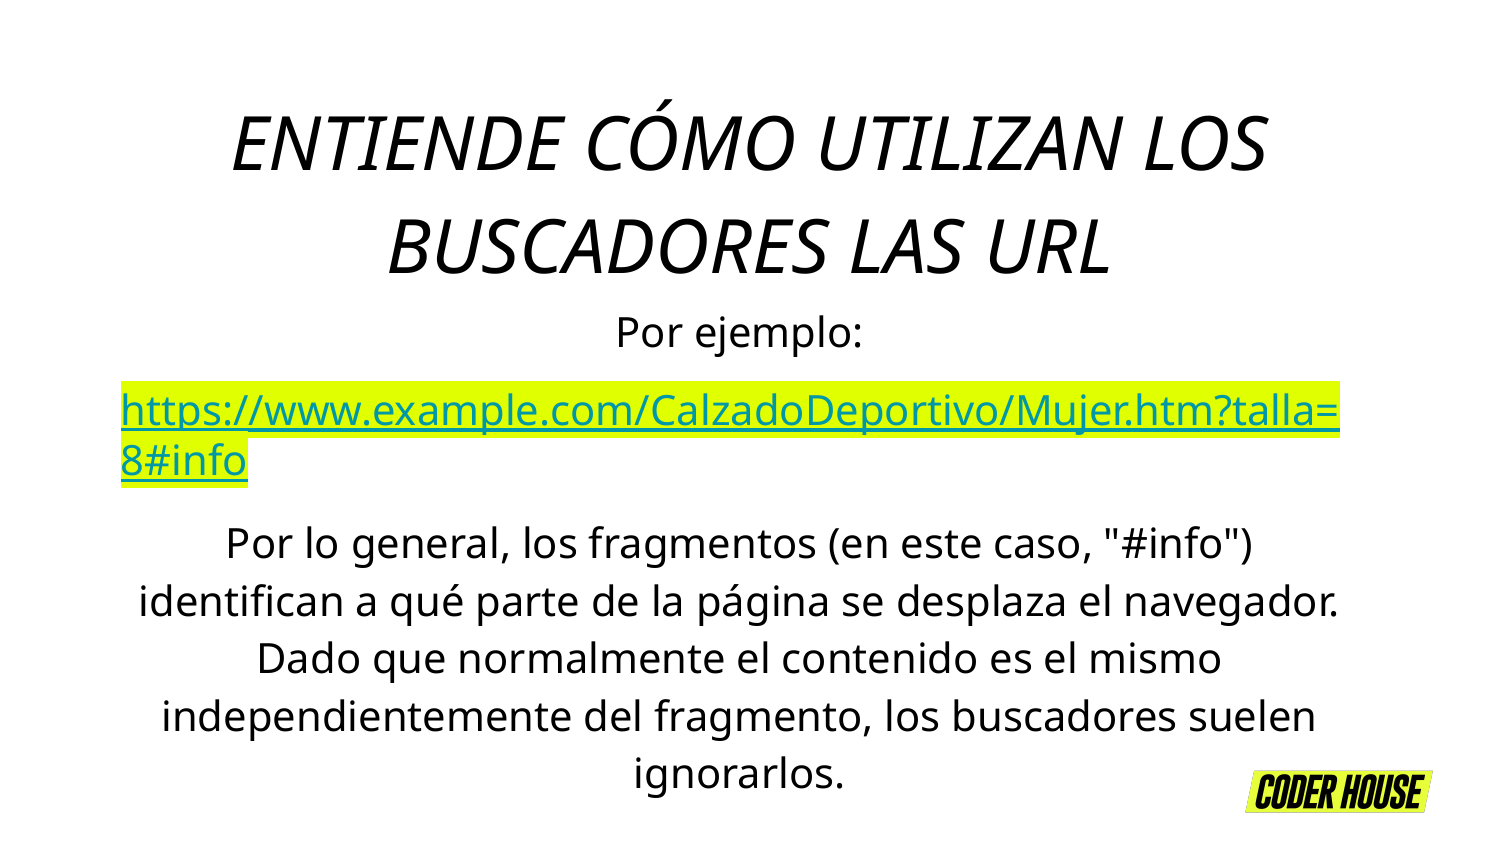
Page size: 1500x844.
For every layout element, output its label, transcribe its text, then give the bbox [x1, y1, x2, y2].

picture [1241, 764, 1437, 819]
text_box ENTIENDE CÓMO UTILIZAN LOS BUSCADORES LAS URL [105, 66, 1395, 182]
text_box Por ejemplo: https://www.example.com/CalzadoDeportivo/Mujer.htm?talla=8#info Por lo general, los fragmentos (en este caso, "#info") identifican a qué parte de la página se desplaza el navegador. Dado que normalmente el contenido es el mismo independientemente del fragmento, los buscadores suelen ignorarlos. [105, 214, 1374, 731]
